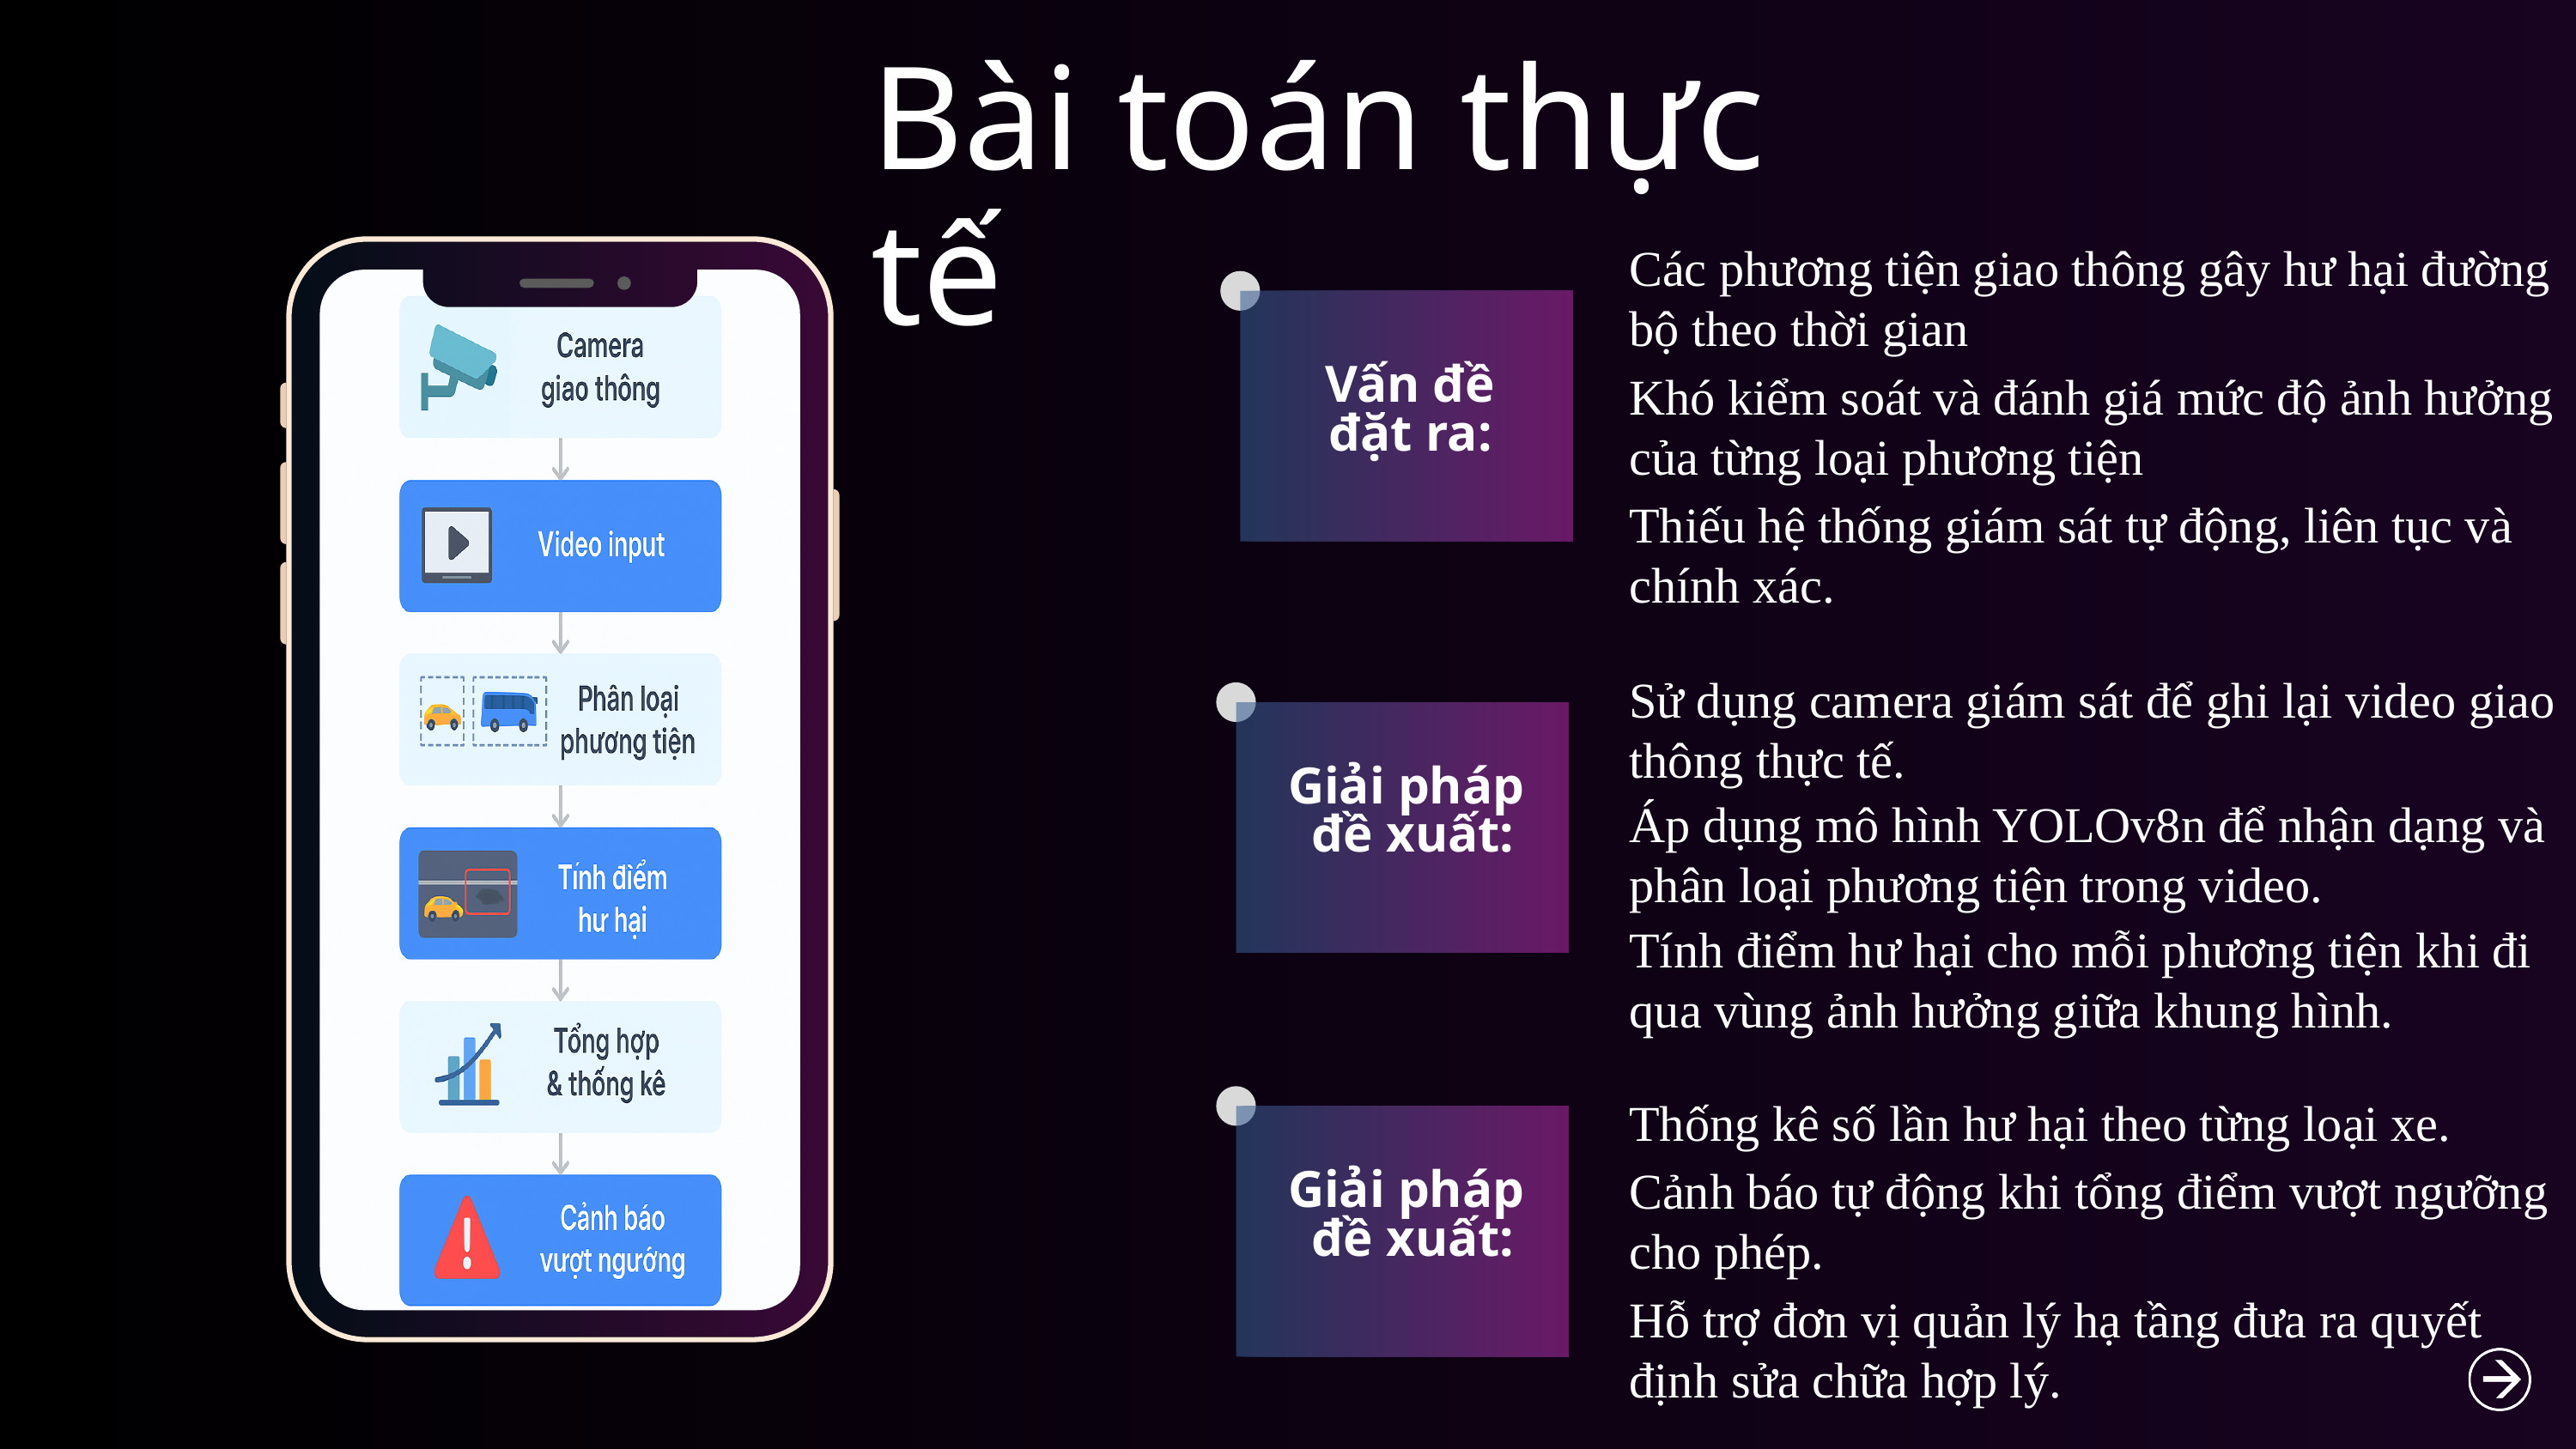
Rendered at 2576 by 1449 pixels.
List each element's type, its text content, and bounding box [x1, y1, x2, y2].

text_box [1216, 1086, 1577, 1357]
text_box Cảnh báo tự động khi tổng điểm vượt ngưỡng cho phép. [1629, 1159, 2569, 1280]
text_box Các phương tiện giao thông gây hư hại đường bộ theo thời gian [1629, 236, 2569, 357]
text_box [280, 236, 840, 1343]
text_box Tính điểm hư hại cho mỗi phương tiện khi đi qua vùng ảnh hưởng giữa khung hình. [1629, 917, 2569, 1038]
text_box Áp dụng mô hình YOLOv8n để nhận dạng và phân loại phương tiện trong video. [1629, 792, 2569, 913]
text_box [1216, 682, 1577, 953]
text_box Thống kê số lần hư hại theo từng loại xe. [1629, 1091, 2569, 1152]
text_box Bài toán thực tế [871, 42, 1914, 354]
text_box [1219, 270, 1573, 542]
text_box Hỗ trợ đơn vị quản lý hạ tầng đưa ra quyết định sửa chữa hợp lý. [1629, 1288, 2569, 1409]
text_box Sử dụng camera giám sát để ghi lại video giao thông thực tế. [1629, 667, 2569, 789]
text_box Khó kiểm soát và đánh giá mức độ ảnh hưởng của từng loại phương tiện [1629, 364, 2569, 485]
text_box Thiếu hệ thống giám sát tự động, liên tục và chính xác. [1629, 493, 2569, 614]
